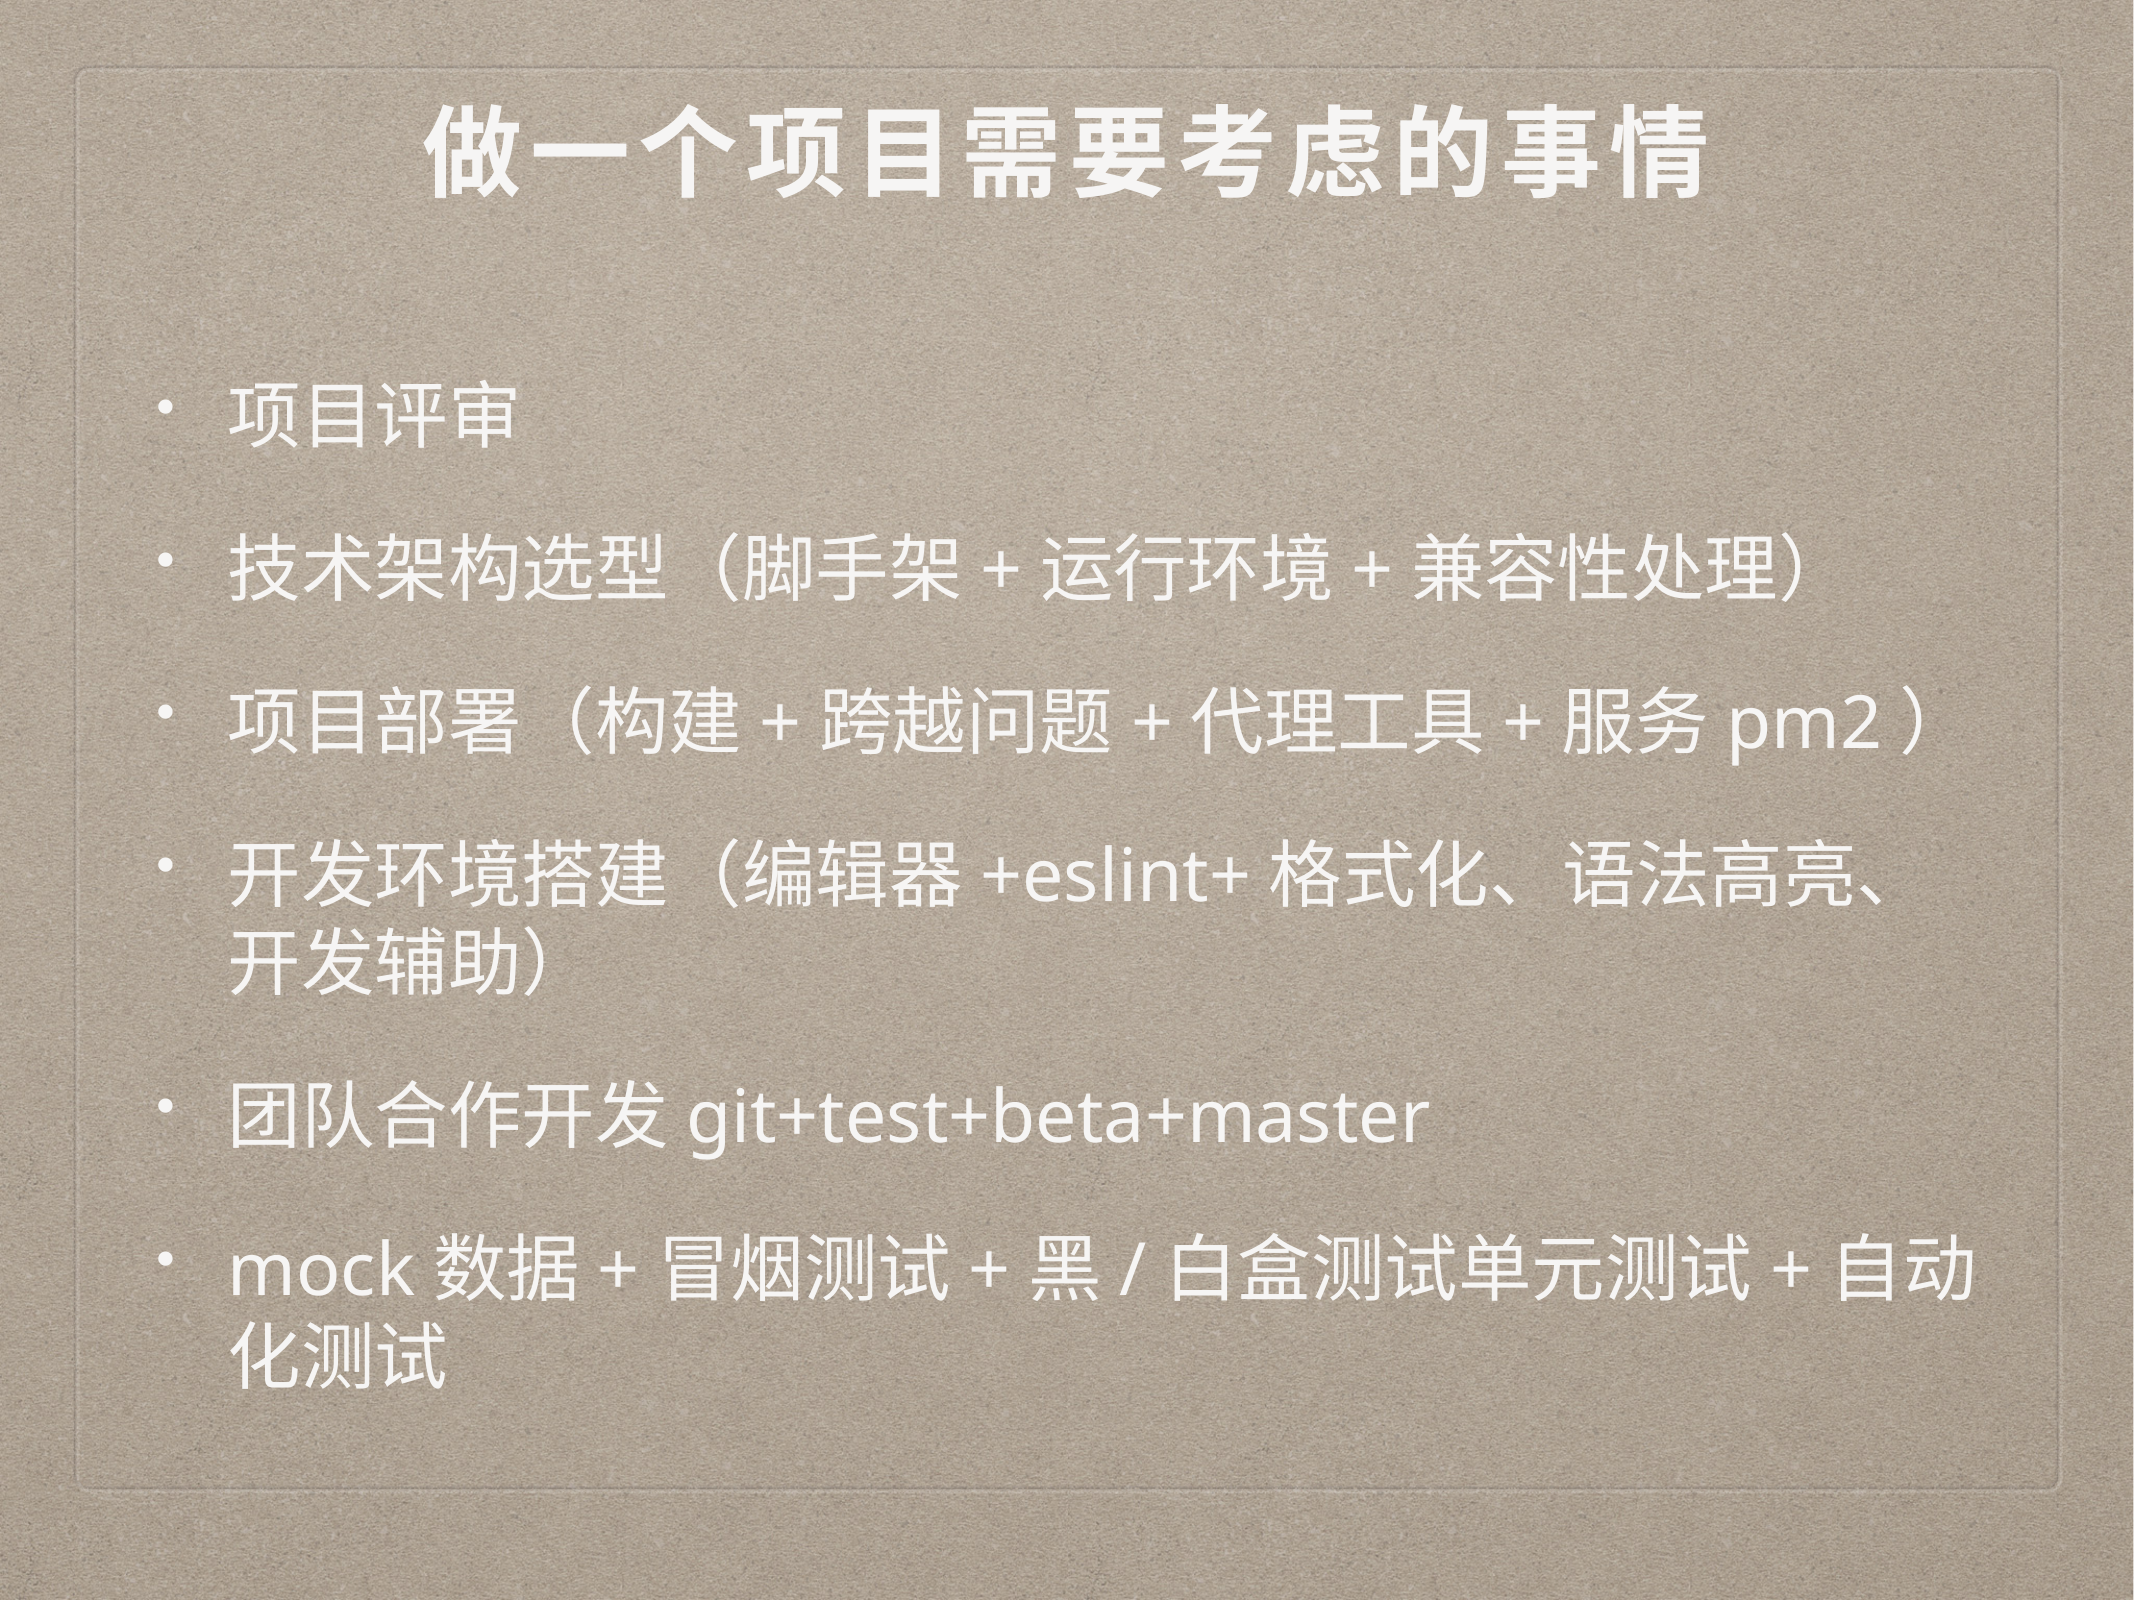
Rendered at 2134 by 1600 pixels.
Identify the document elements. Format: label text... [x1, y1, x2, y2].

title 做一个项目需要考虑的事情 [147, 103, 1986, 292]
picture [0, 0, 2134, 1600]
list 项目评审 技术架构选型（脚手架+运行环境+兼容性处理） 项目部署（构建+跨越问题+代理工具+服务pm2） 开发环境搭建（编辑器+eslint+格式化、语法高亮、开发辅助） 团队合作开发git+test+beta+master mock数据+冒烟测试+黑/白盒测试单元测试+自动化测试 [147, 292, 1986, 1475]
